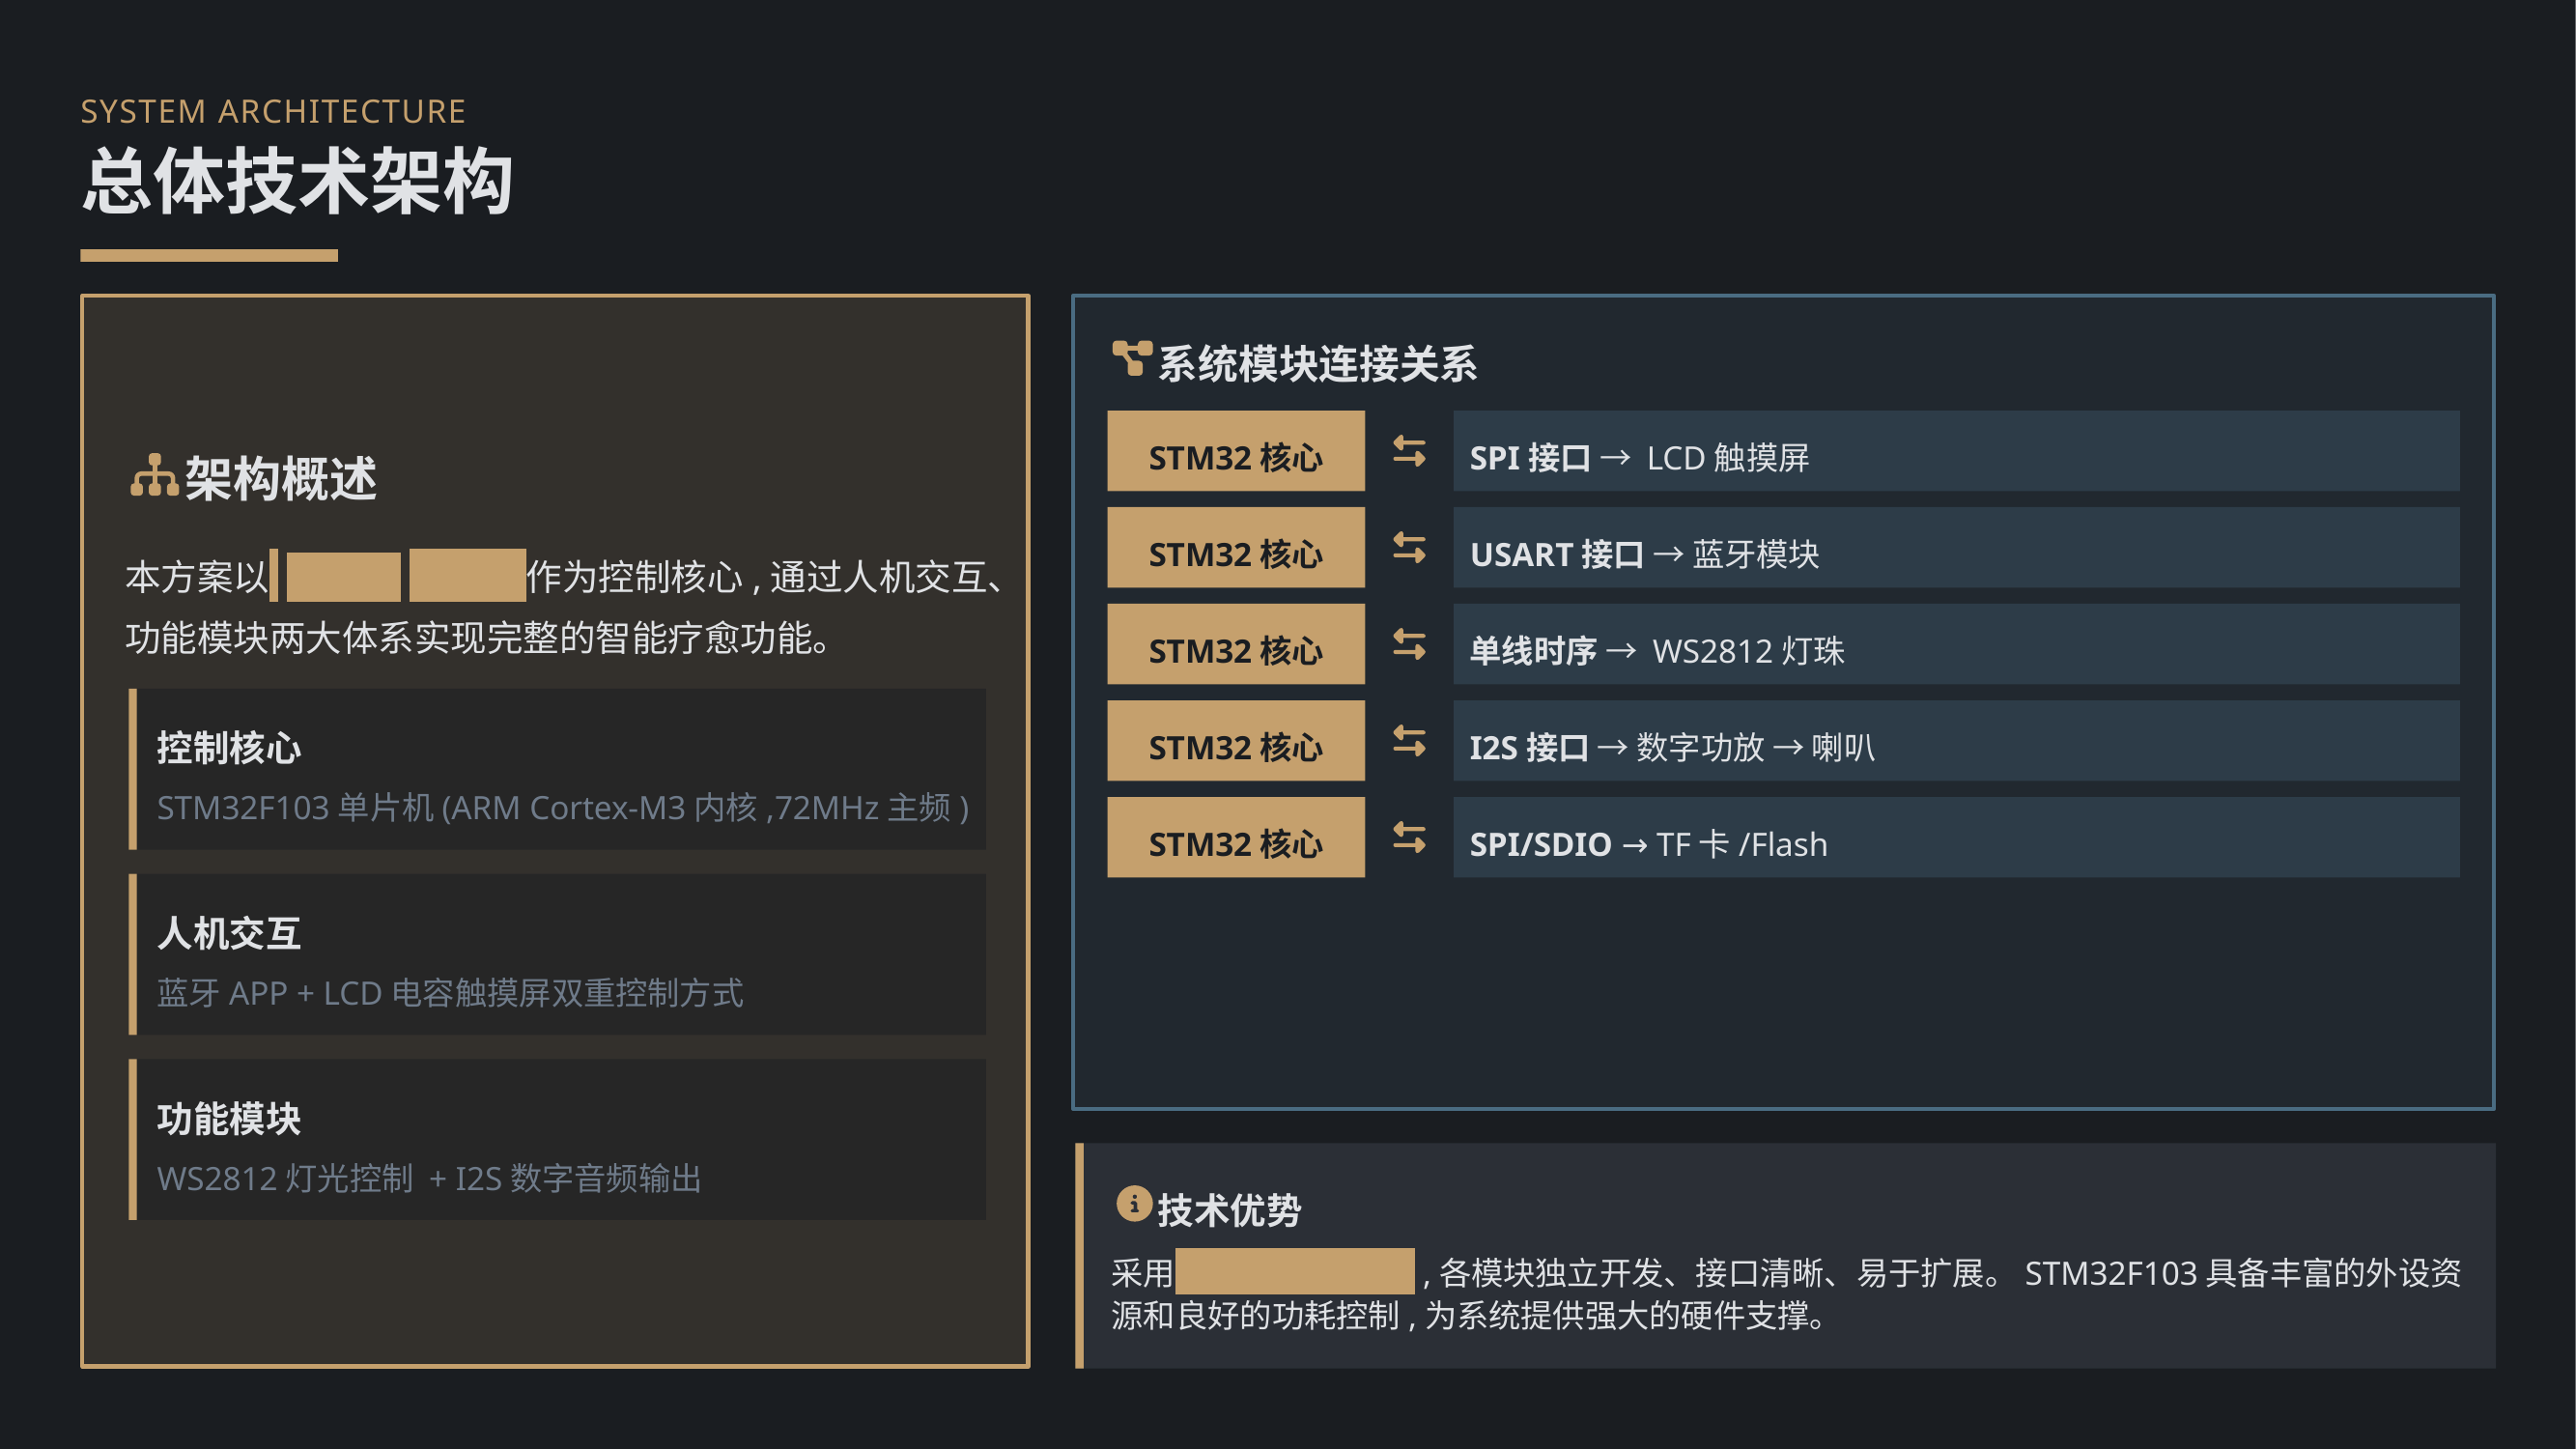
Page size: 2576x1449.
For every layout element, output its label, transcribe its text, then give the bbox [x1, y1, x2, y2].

text_box [137, 1059, 986, 1220]
text_box [1107, 411, 1366, 426]
text_box [82, 296, 1029, 1367]
text_box [80, 249, 338, 262]
text_box STM32核心 [1099, 619, 1373, 668]
text_box 本方案以 STM32单片机 作为控制核心,通过人机交互、功能模块两大体系实现完整的智能疗愈功能。 [125, 538, 1005, 658]
text_box WS2812灯光控制 + I2S数字音频输出 [156, 1148, 978, 1196]
text_box [137, 873, 986, 1036]
text_box 蓝牙APP + LCD电容触摸屏双重控制方式 [156, 962, 978, 1011]
text_box [1075, 1143, 1084, 1369]
text_box [1107, 797, 1366, 812]
text_box I2S接口 → 数字功放 → 喇叭 [1469, 716, 2460, 765]
text_box [137, 688, 986, 850]
text_box SYSTEM ARCHITECTURE [80, 80, 2511, 129]
text_box 功能模块 [156, 1083, 980, 1140]
text_box [1084, 1143, 2497, 1369]
text_box [1393, 450, 1426, 468]
text_box [1107, 700, 1366, 716]
text_box [128, 873, 137, 1036]
text_box [1393, 435, 1426, 451]
text_box [1107, 668, 1366, 685]
text_box [1107, 572, 1366, 588]
text_box [1393, 740, 1426, 757]
text_box [1073, 296, 2495, 1109]
text_box [1107, 603, 1366, 619]
text_box [1454, 700, 2460, 781]
text_box USART接口 → 蓝牙模块 [1469, 523, 2460, 572]
text_box [1454, 603, 2460, 685]
text_box 人机交互 [156, 897, 980, 954]
text_box [128, 1059, 137, 1220]
text_box [1454, 506, 2460, 588]
text_box [1393, 547, 1426, 564]
text_box 单线时序 → WS2812灯珠 [1469, 619, 2460, 668]
text_box [1393, 643, 1426, 661]
text_box 技术优势 [1157, 1175, 2482, 1232]
text_box STM32核心 [1099, 716, 1373, 765]
text_box SPI接口 → LCD触摸屏 [1469, 426, 2460, 475]
text_box 系统模块连接关系 [1157, 329, 2480, 386]
text_box [1393, 628, 1426, 644]
text_box 总体技术架构 [80, 145, 2532, 226]
text_box [1112, 340, 1153, 376]
text_box [1107, 506, 1366, 523]
text_box [1107, 475, 1366, 492]
text_box [1393, 837, 1426, 854]
text_box STM32F103单片机(ARM Cortex-M3内核,72MHz主频) [156, 777, 978, 826]
text_box [1107, 862, 1366, 878]
text_box STM32核心 [1099, 812, 1373, 862]
text_box [128, 688, 137, 850]
text_box [1393, 724, 1426, 741]
text_box [1107, 765, 1366, 781]
text_box SPI/SDIO → TF卡/Flash [1469, 812, 2460, 862]
text_box [1393, 821, 1426, 838]
text_box [1454, 411, 2460, 492]
text_box 控制核心 [156, 712, 980, 770]
text_box [1117, 1185, 1153, 1222]
text_box [1454, 797, 2460, 878]
text_box STM32核心 [1099, 523, 1373, 572]
text_box [1393, 531, 1426, 548]
text_box 架构概述 [184, 441, 1010, 507]
text_box STM32核心 [1099, 426, 1373, 475]
text_box 采用 模块化设计思想 ,各模块独立开发、接口清晰、易于扩展。STM32F103具备丰富的外设资源和良好的功耗控制,为系统提供强大的硬件支撑。 [1111, 1247, 2480, 1337]
text_box [130, 453, 180, 497]
